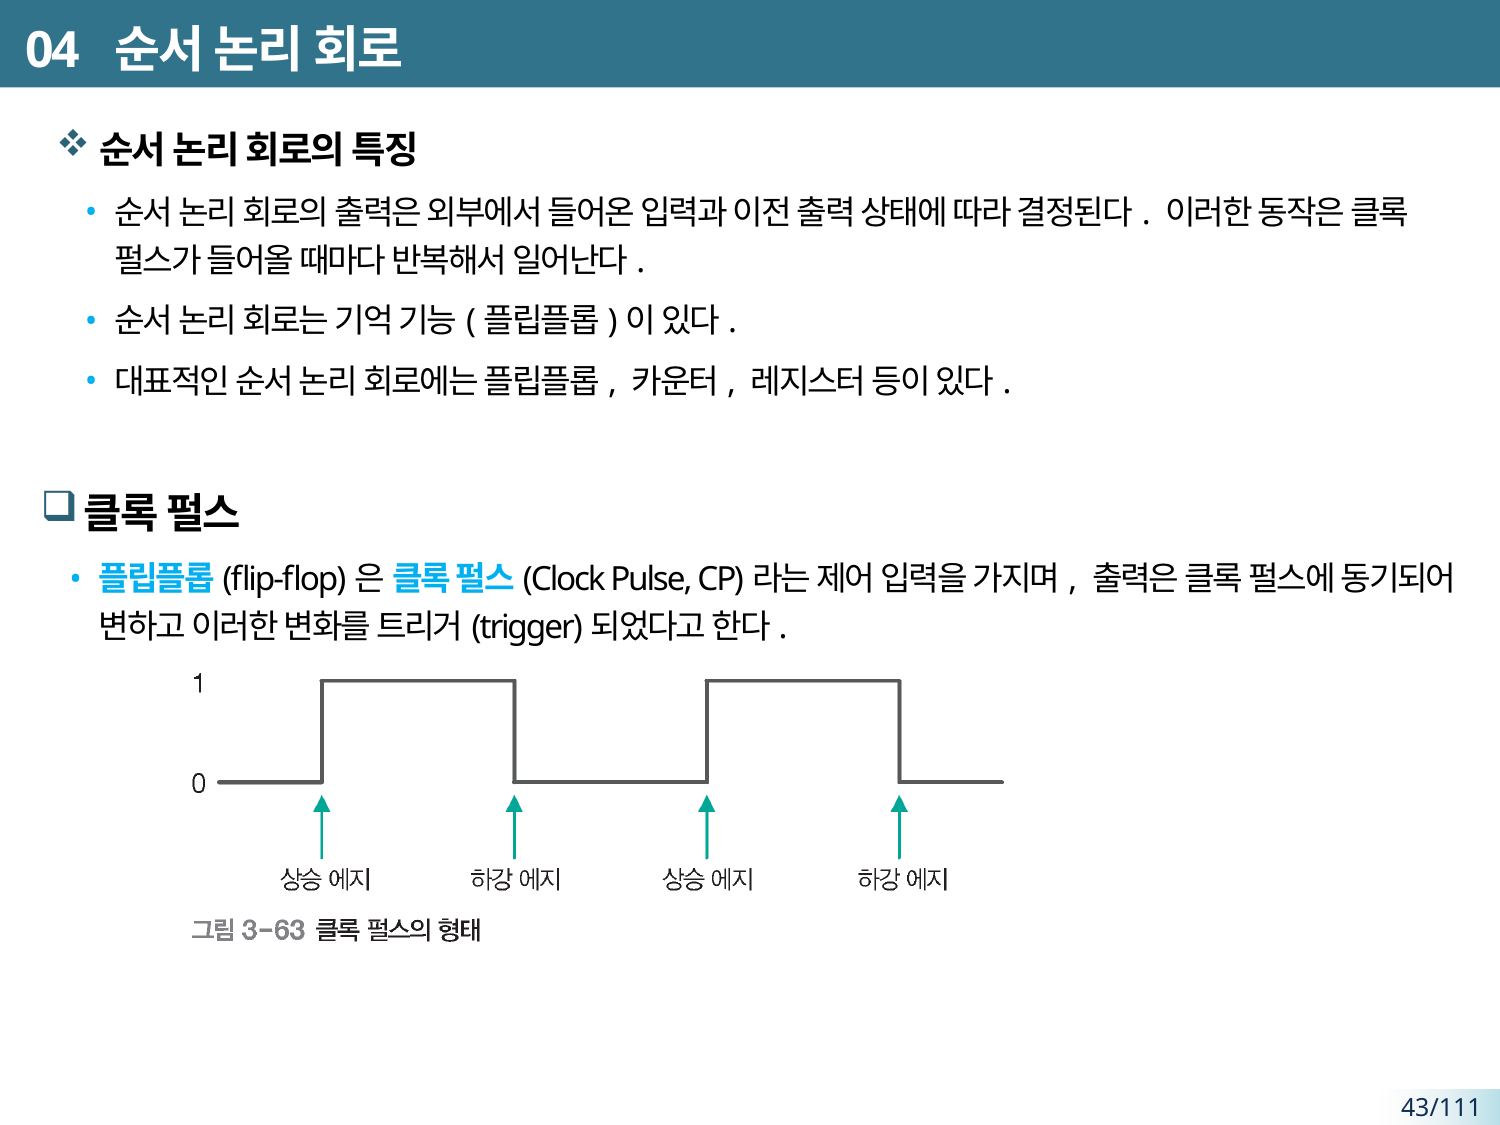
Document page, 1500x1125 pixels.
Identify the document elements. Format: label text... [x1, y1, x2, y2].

list 순서 논리 회로의 특징 순서 논리 회로의 출력은 외부에서 들어온 입력과 이전 출력 상태에 따라 결정된다. 이러한 동작은 클록 펄스가 들어올 때마다 반복해서 일어난다. 순서 논리 회로는 기억 기능(플립플롭)이 있다. 대표적인 순서 논리 회로에는 플립플롭, 카운터, 레지스터 등이 있다. 클록 펄스 플립플롭(flip-flop)은 클록 펄스(Clock Pulse, CP)라는 제어 입력을 가지며, 출력은 클록 펄스에 동기되어 변하고 이러한 변화를 트리거(trigger)되었다고 한다. [10, 113, 1481, 1044]
title 04 순서 논리 회로 [10, 8, 1288, 87]
picture [182, 669, 1011, 953]
